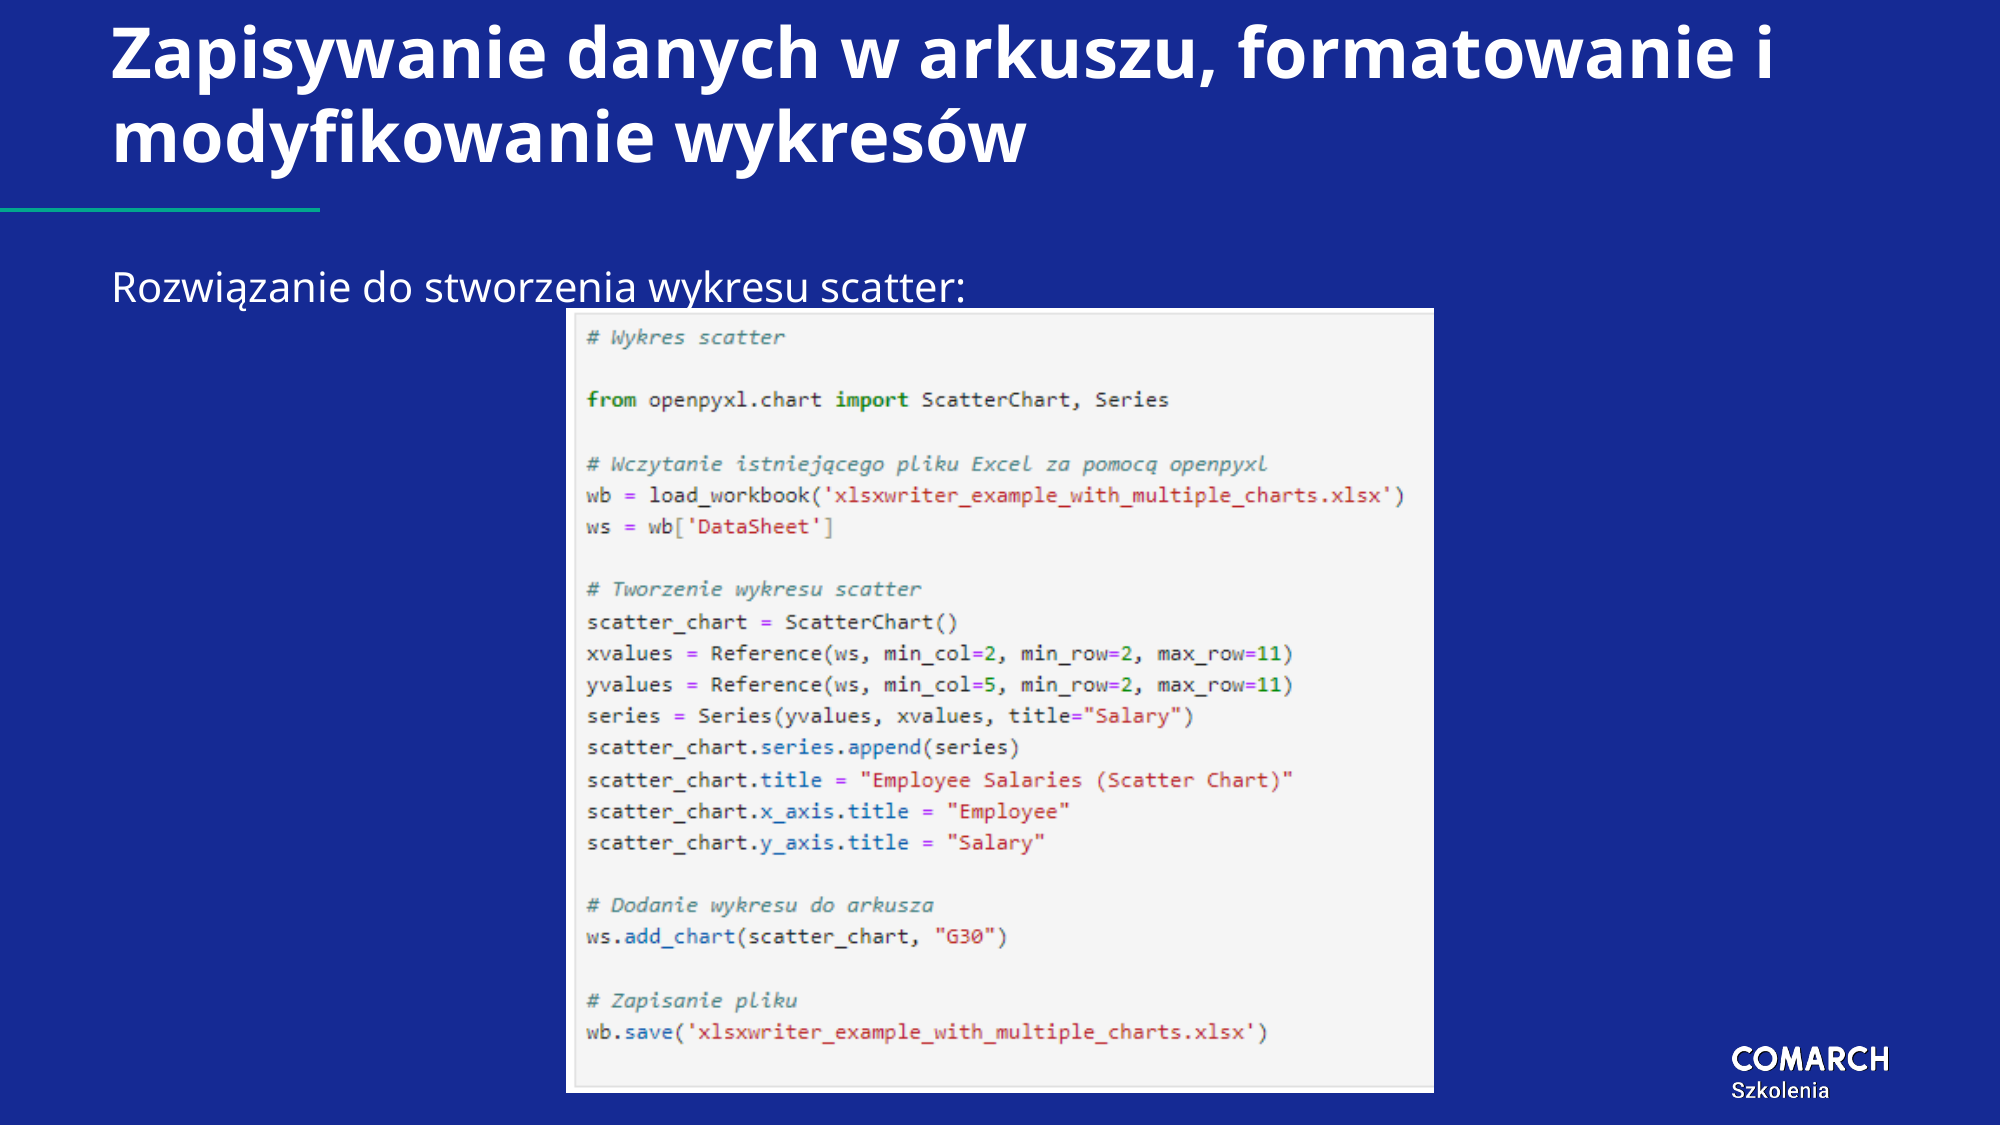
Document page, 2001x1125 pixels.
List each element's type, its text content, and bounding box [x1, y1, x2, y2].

picture [566, 308, 1434, 1093]
picture [1732, 1046, 1889, 1098]
list Rozwiązanie do stworzenia wykresu scatter: [111, 243, 1889, 1000]
title Zapisywanie danych w arkuszu, formatowanie i modyfikowanie wykresów [111, 0, 1889, 185]
